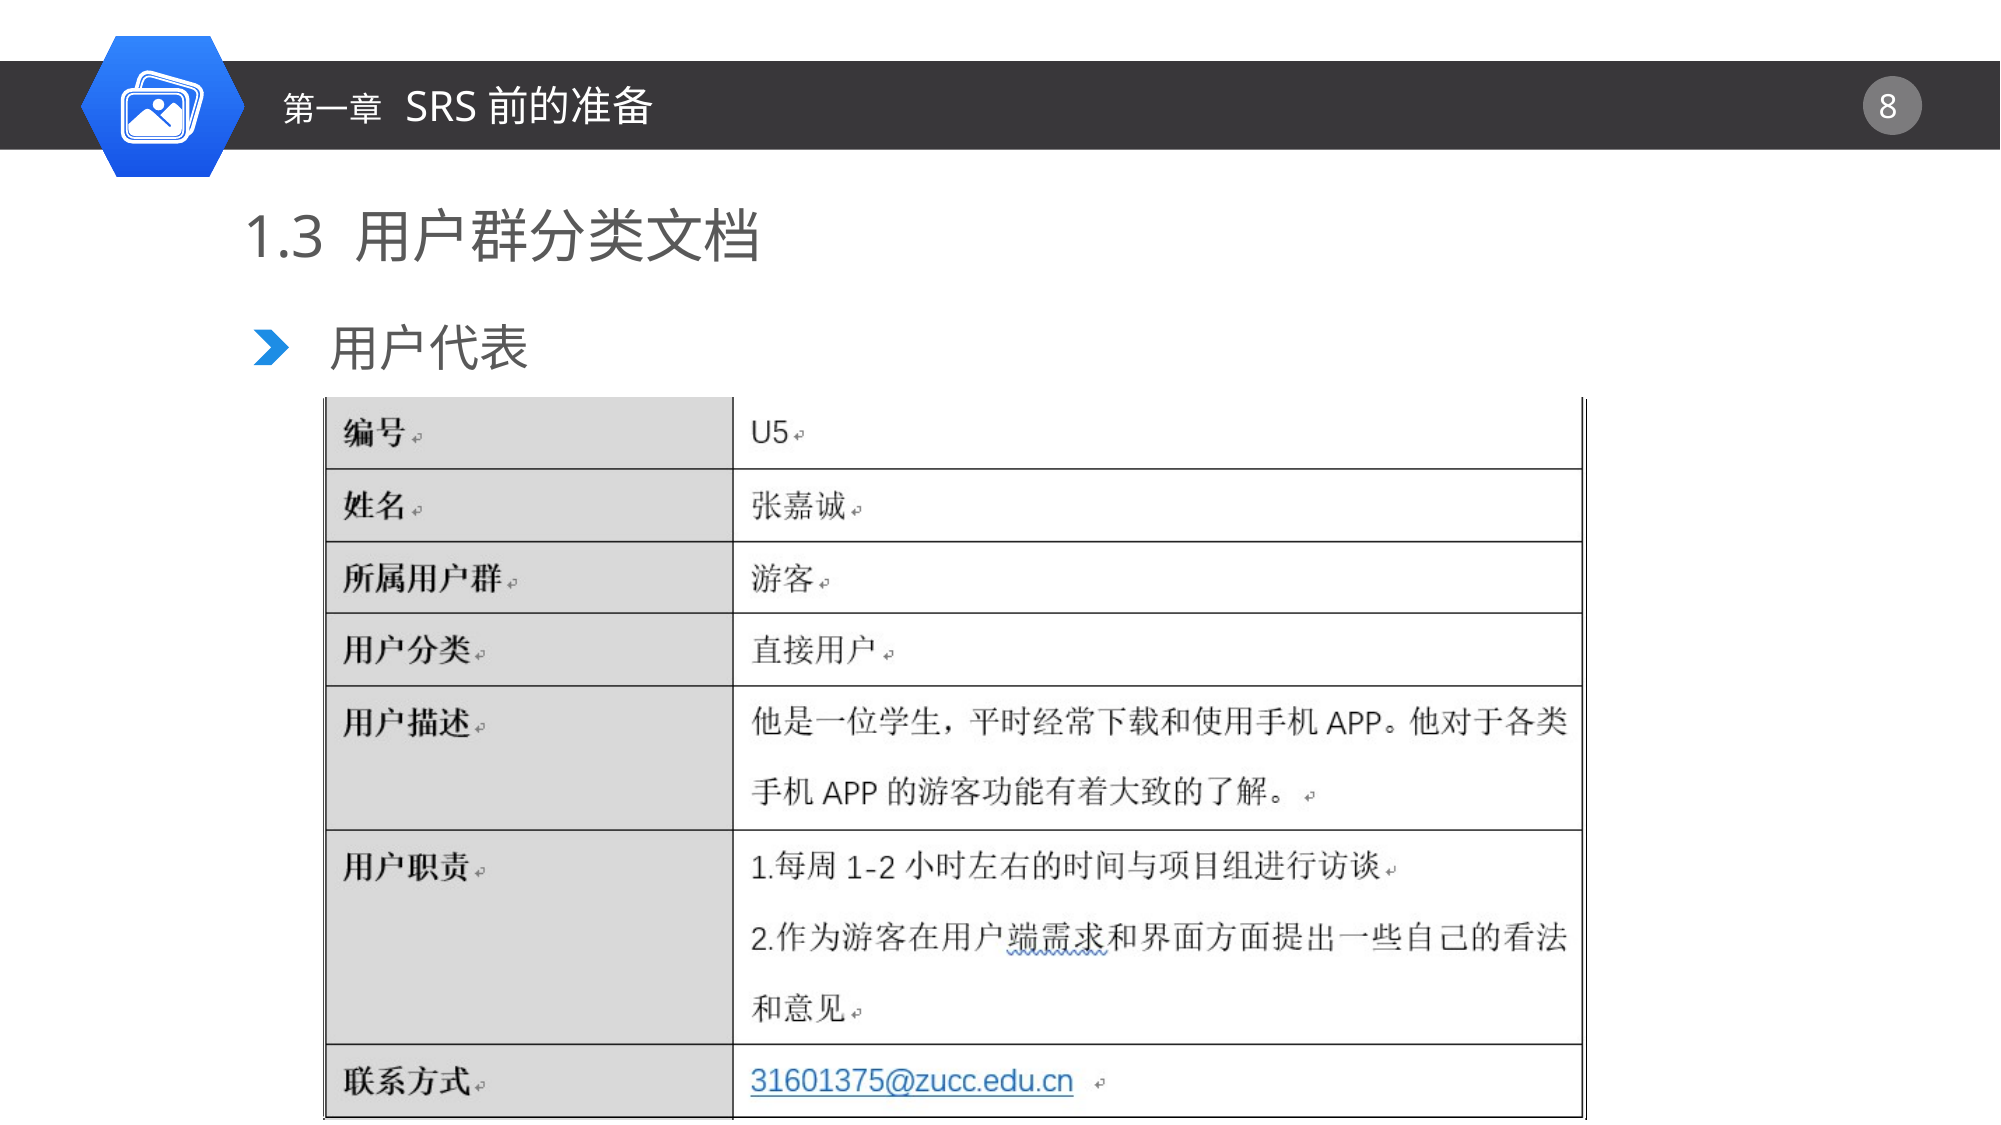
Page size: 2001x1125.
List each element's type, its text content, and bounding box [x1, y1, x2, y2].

picture [322, 397, 1587, 1121]
text_box 1.3 用户群分类文档 [228, 191, 953, 277]
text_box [120, 68, 206, 144]
table_cell C7 [206, 70, 211, 109]
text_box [253, 309, 591, 386]
text_box 第一章 SRS前的准备 [267, 71, 1107, 137]
table_cell C7 [114, 69, 120, 109]
